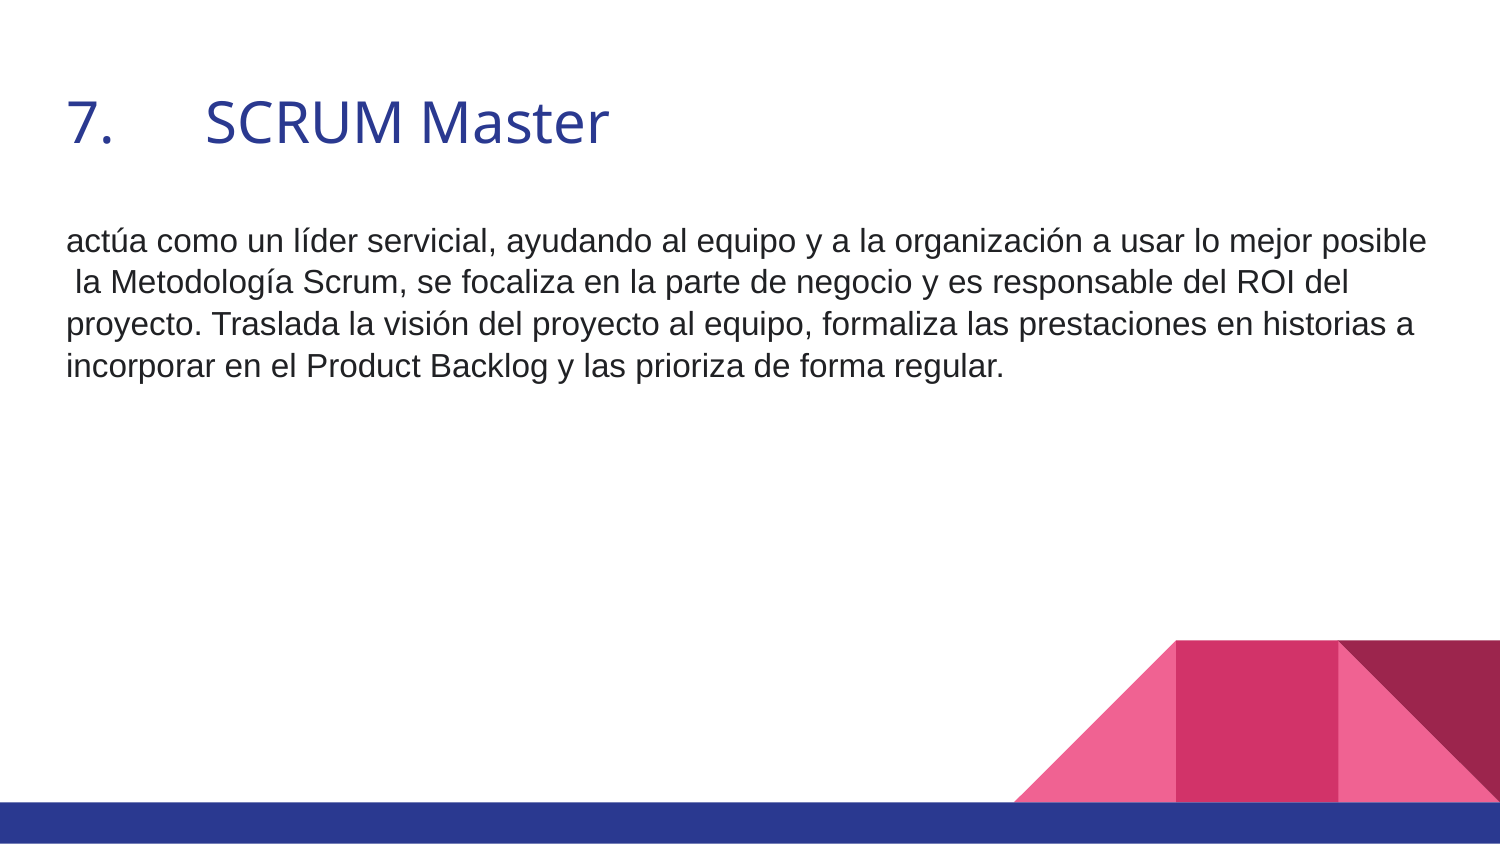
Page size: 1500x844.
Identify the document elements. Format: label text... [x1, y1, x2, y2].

list actúa como un líder servicial, ayudando al equipo y a la organización a usar lo mejor posible la Metodología Scrum, se focaliza en la parte de negocio y es responsable del ROI del proyecto. Traslada la visión del proyecto al equipo, formaliza las prestaciones en historias a incorporar en el Product Backlog y las prioriza de forma regular. [51, 201, 1449, 782]
title 7. SCRUM Master [51, 70, 1449, 171]
